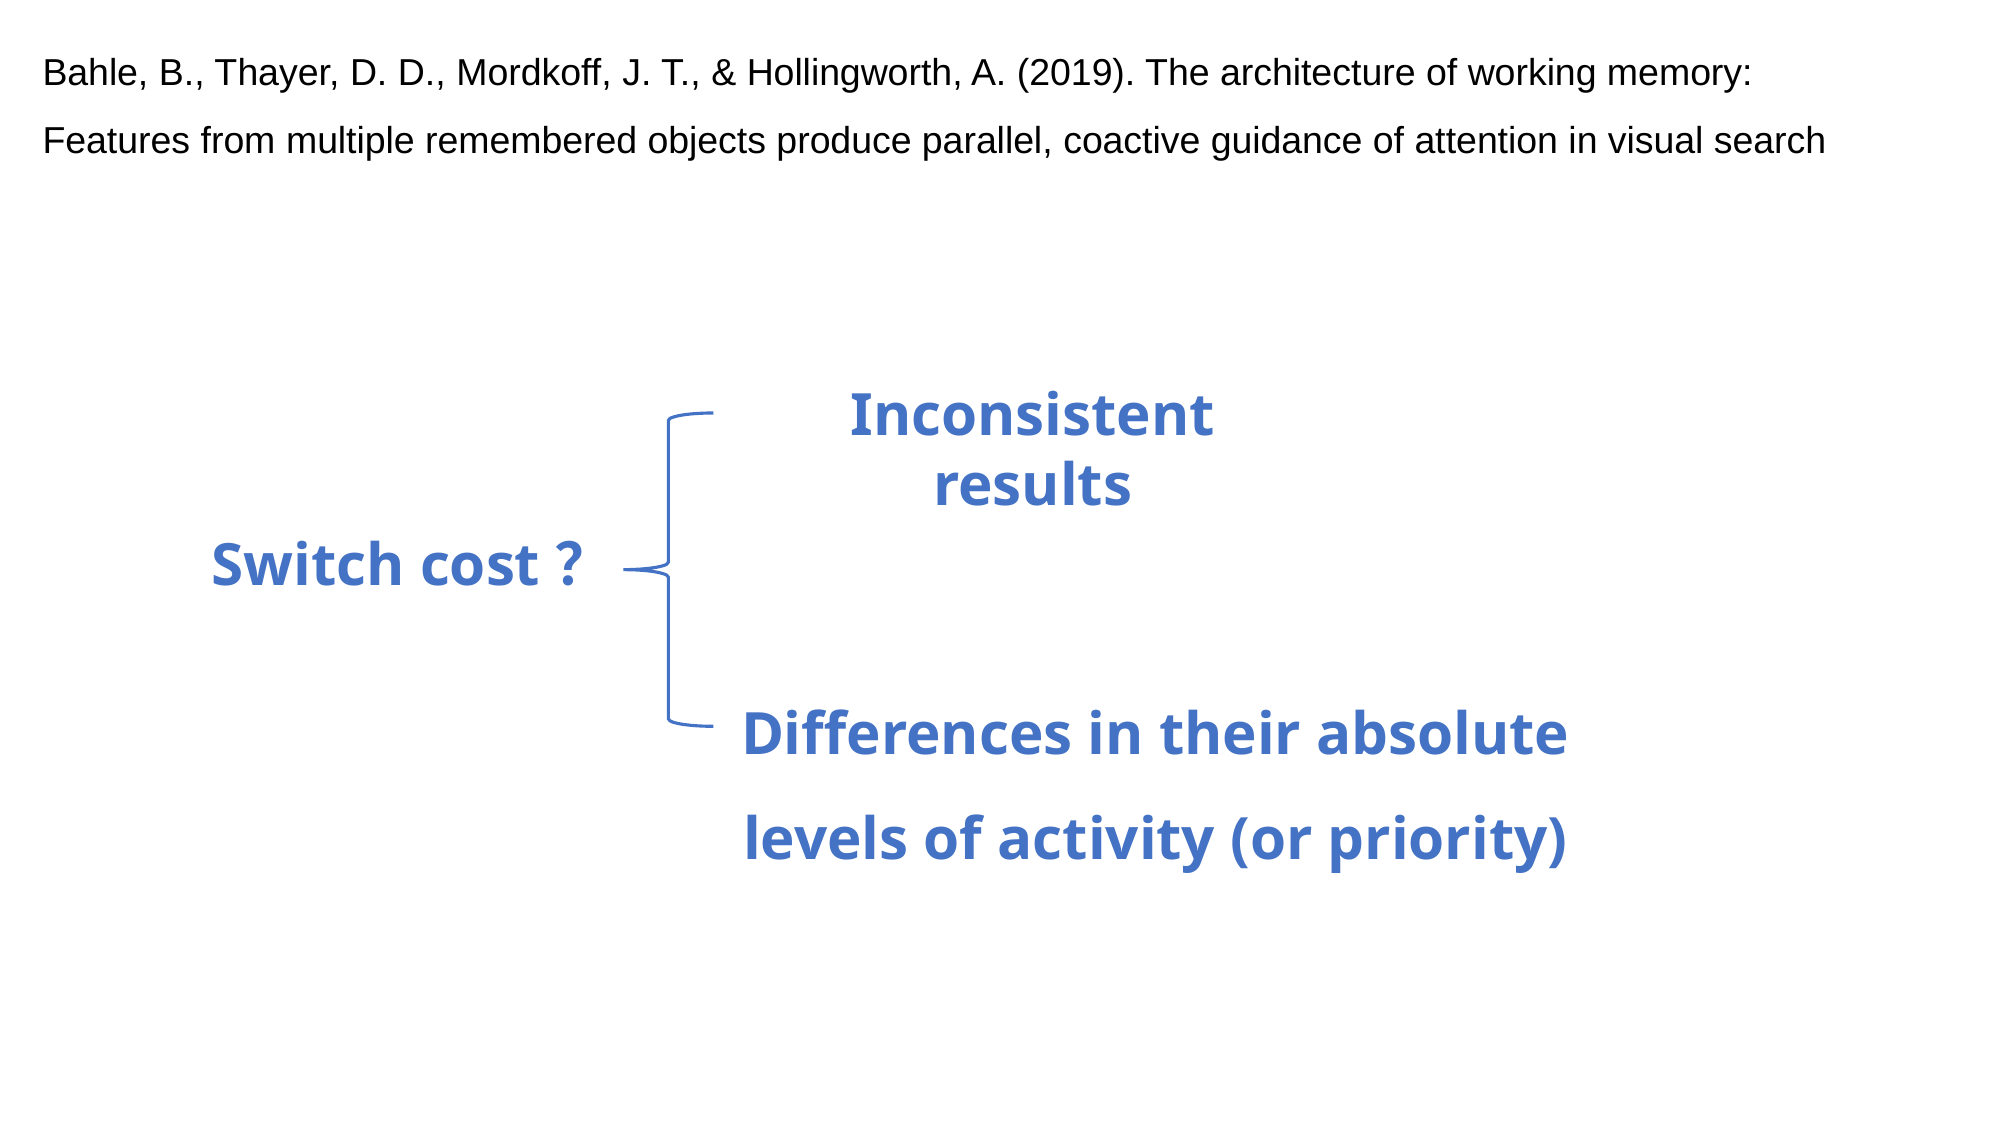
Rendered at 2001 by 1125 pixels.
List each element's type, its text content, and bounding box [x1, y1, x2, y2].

text_box Switch cost？ [196, 519, 628, 605]
text_box [623, 411, 714, 728]
text_box Differences in their absolute levels of activity (or priority) [698, 653, 1613, 879]
text_box Bahle, B., Thayer, D. D., Mordkoff, J. T., & Hollingworth, A. (2019). The architecture of working memory: Features from multiple remembered objects produce parallel, coactive guidance of attention in visual search [27, 18, 1854, 169]
text_box Inconsistent results [747, 370, 1319, 525]
